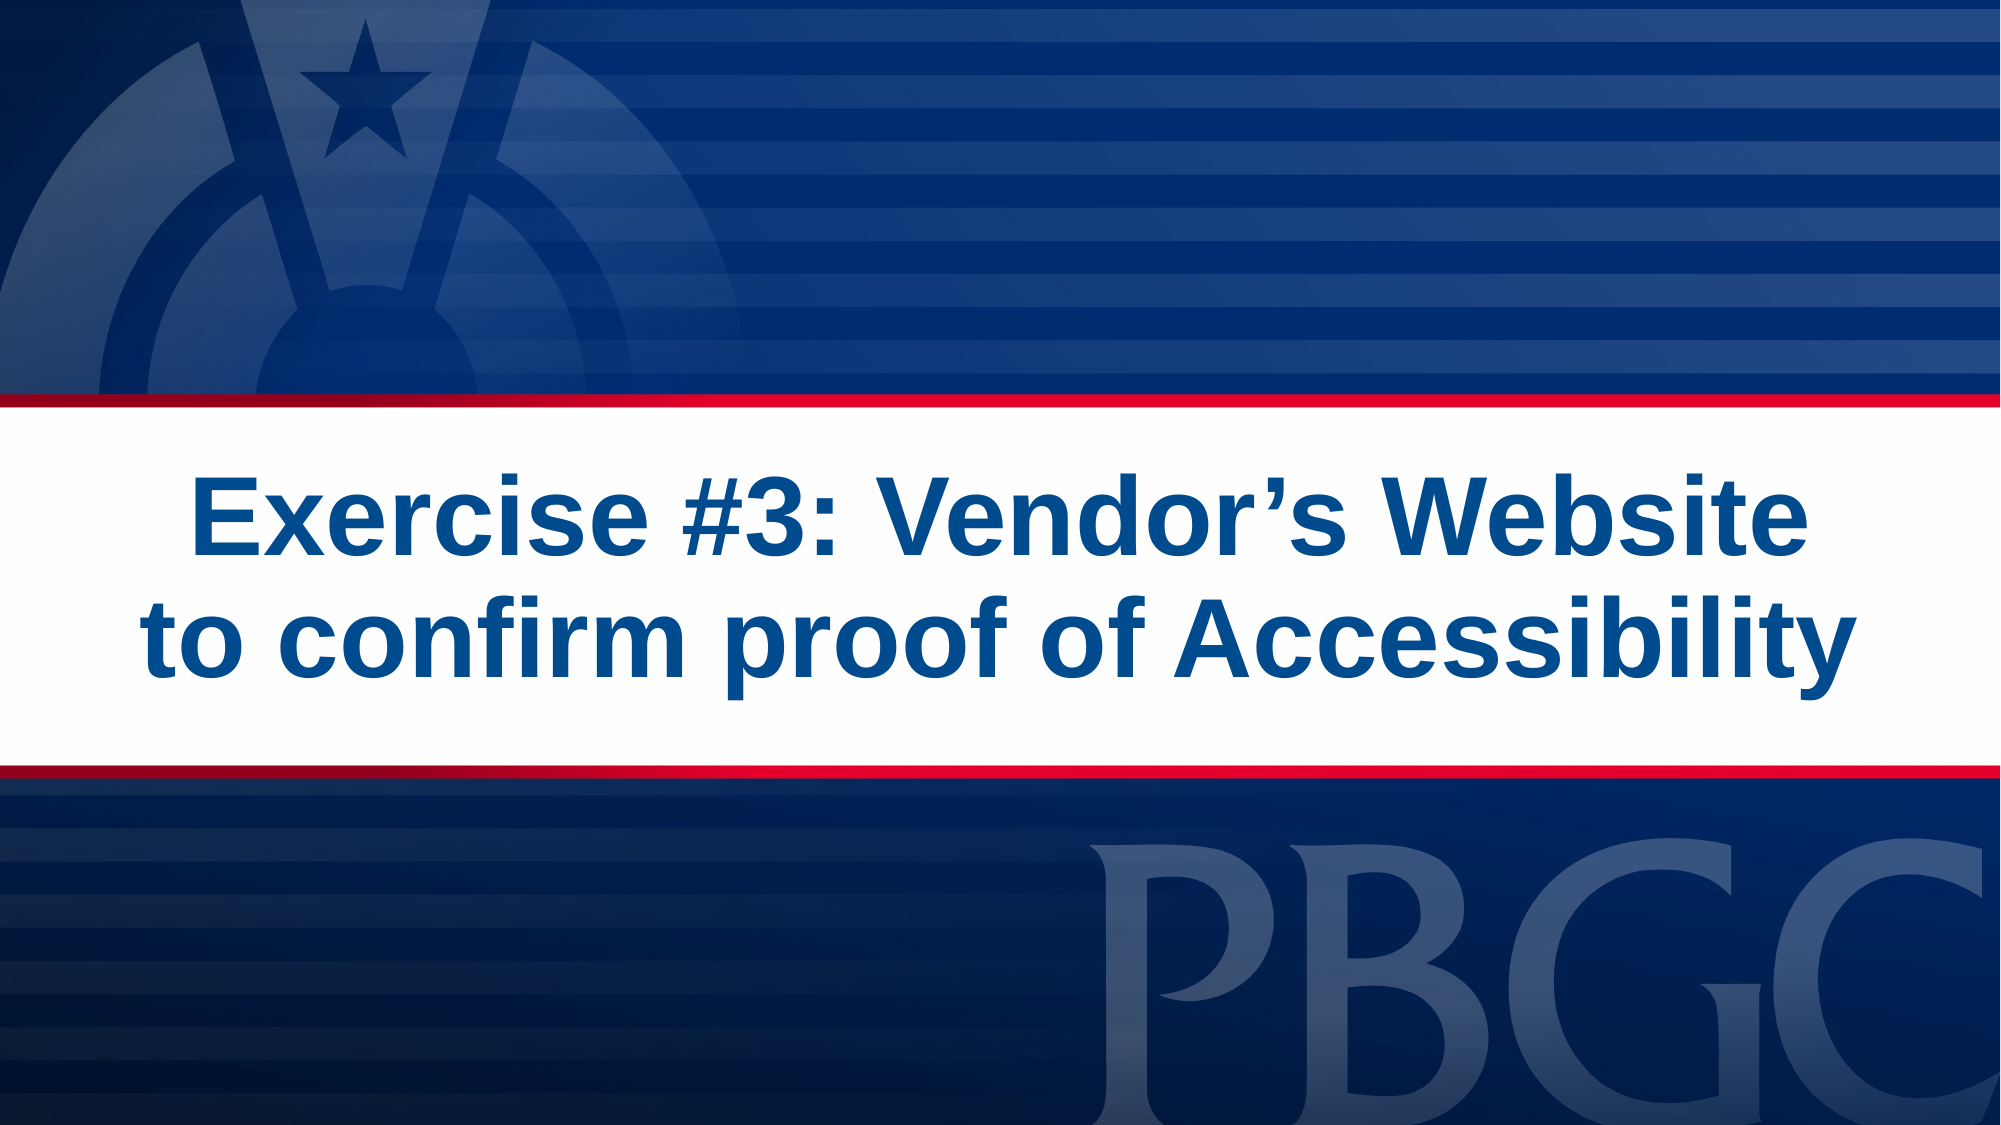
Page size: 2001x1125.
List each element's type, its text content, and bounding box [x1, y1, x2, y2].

title Exercise #3: Vendor’s Website to confirm proof of Accessibility [118, 462, 1882, 710]
picture [0, 0, 2001, 1125]
